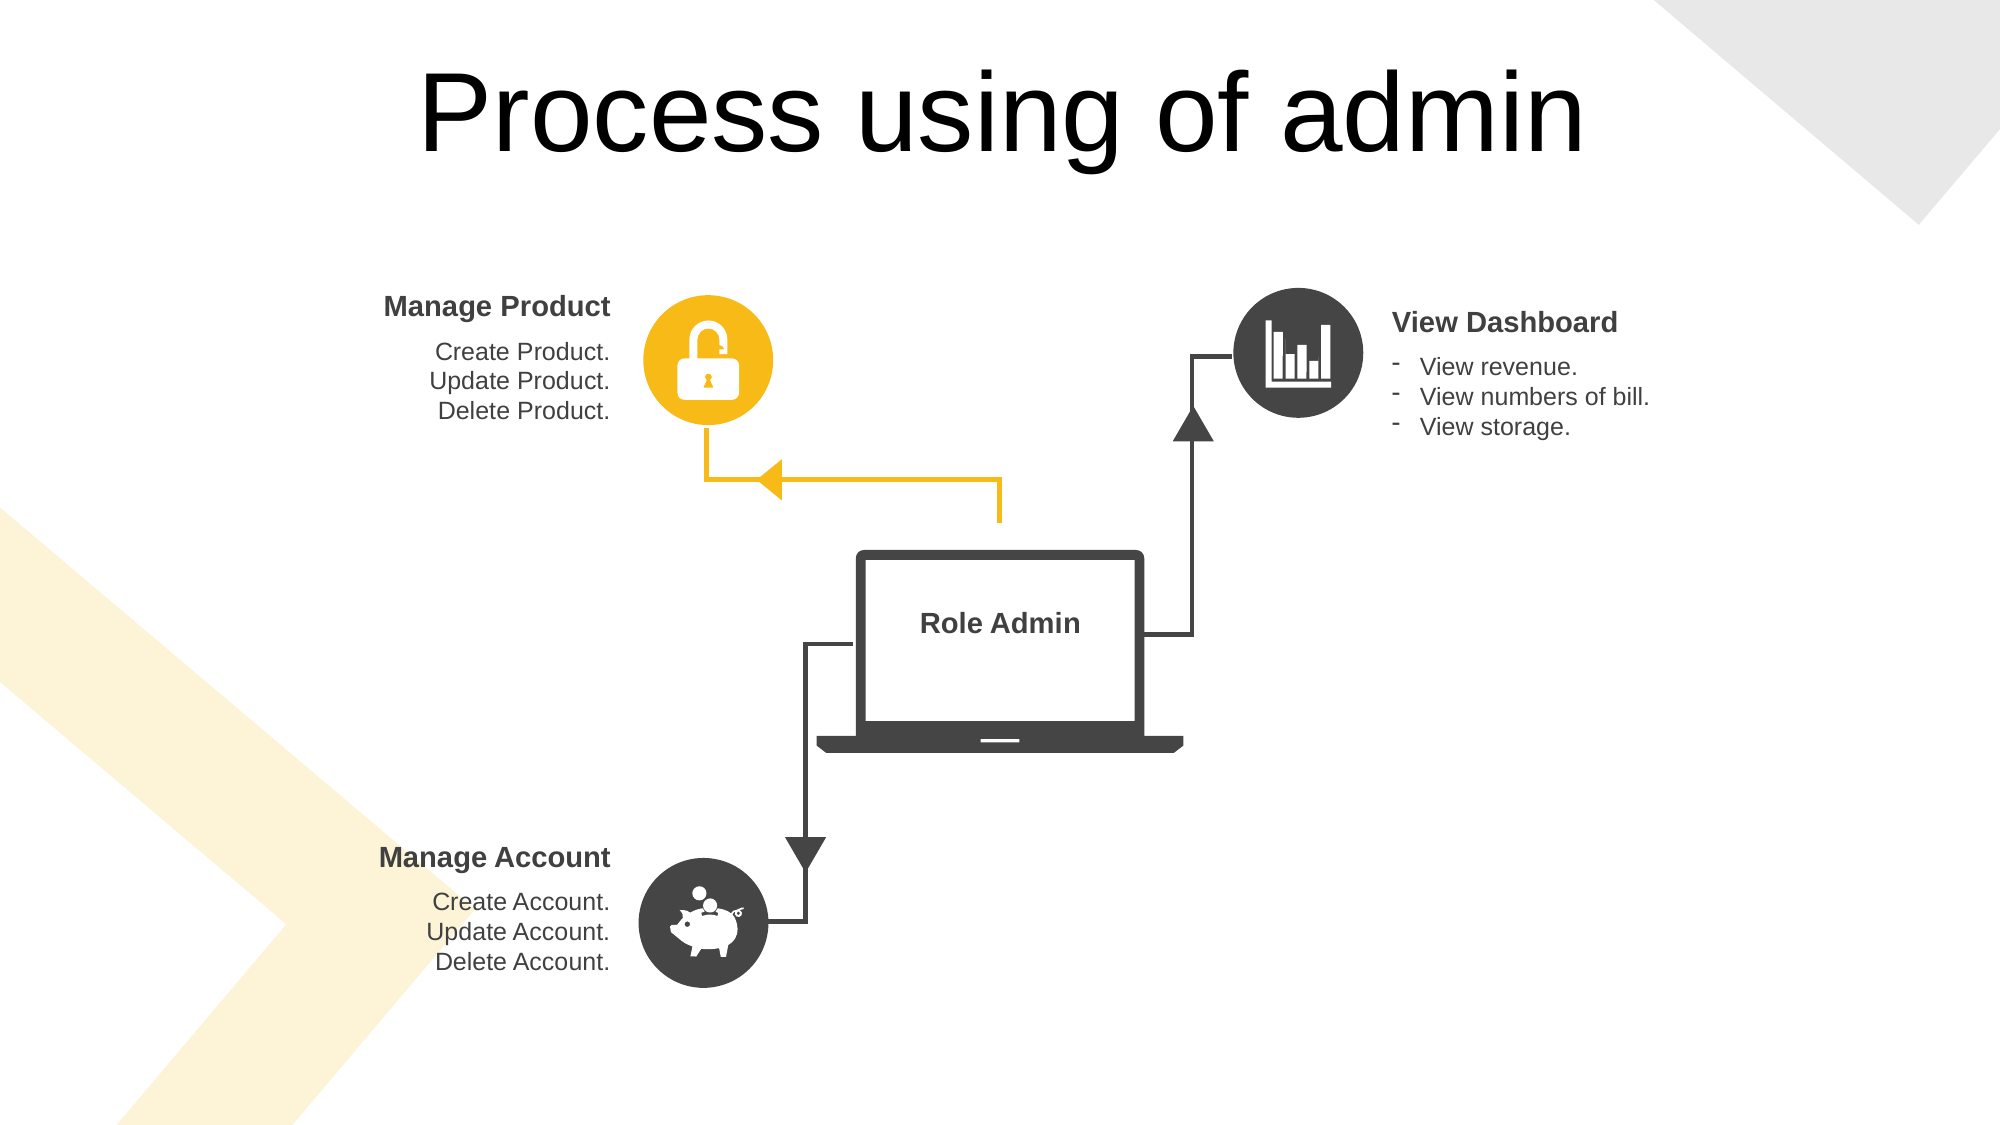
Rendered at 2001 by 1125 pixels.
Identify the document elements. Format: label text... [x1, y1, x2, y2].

text_box [1232, 286, 1365, 419]
text_box [676, 319, 741, 401]
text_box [99, 280, 626, 434]
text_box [99, 831, 626, 985]
text_box [1265, 319, 1332, 389]
text_box [642, 294, 775, 427]
text_box [668, 885, 745, 958]
text_box Role Admin [892, 596, 1108, 647]
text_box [706, 428, 1000, 523]
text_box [1377, 295, 1903, 450]
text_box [1143, 356, 1233, 635]
text_box [854, 548, 1185, 754]
text_box [637, 856, 770, 989]
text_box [764, 643, 854, 922]
list Process using of admin [53, 55, 1952, 175]
